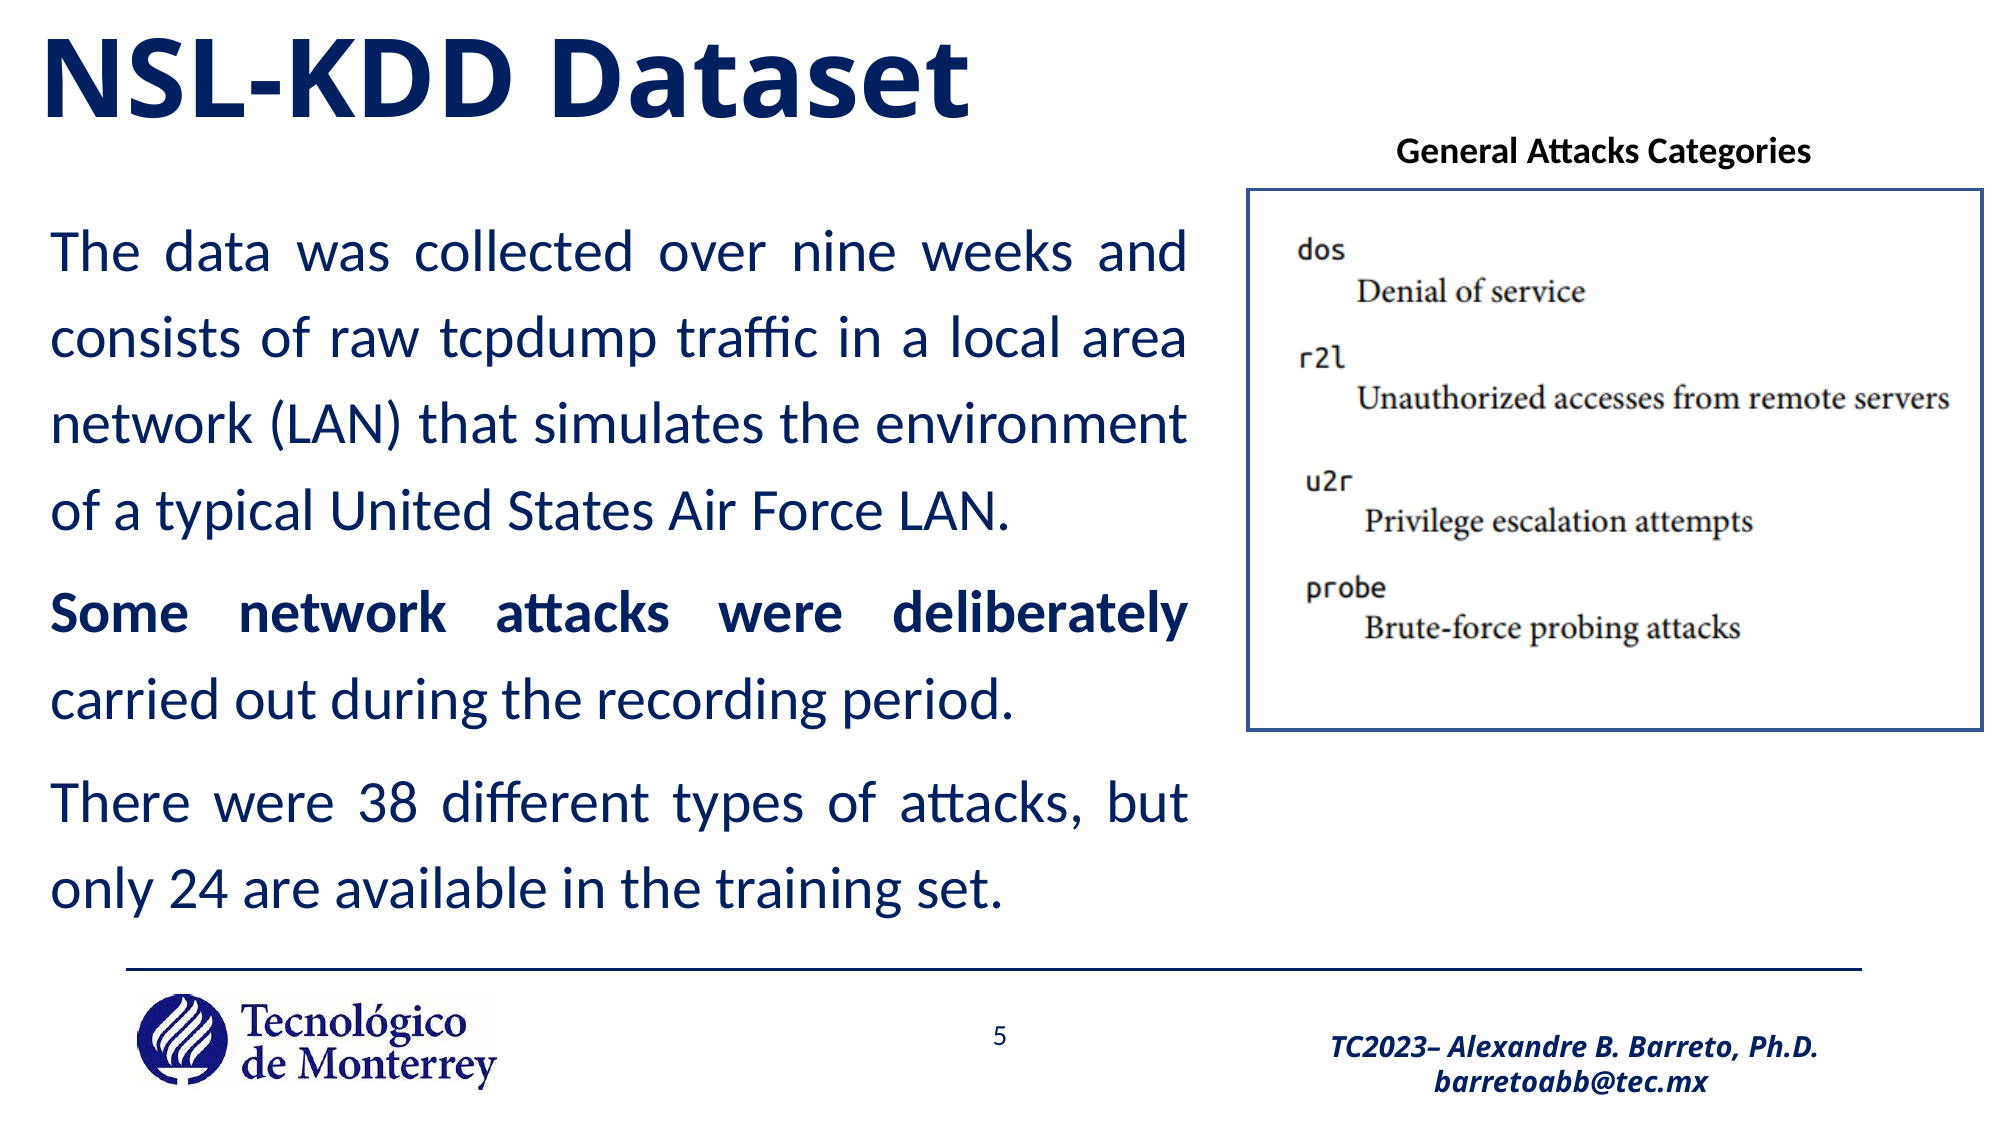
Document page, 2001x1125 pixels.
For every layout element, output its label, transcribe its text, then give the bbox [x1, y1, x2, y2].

picture [137, 994, 497, 1090]
title NSL-KDD Dataset [23, 16, 1749, 149]
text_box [1247, 189, 2000, 731]
list The data was collected over nine weeks and consists of raw tcpdump traffic in a local area network (LAN) that simulates the environment of a typical United States Air Force LAN. Some network attacks were deliberately carried out during the recording period. There were 38 different types of attacks, but only 24 are available in the training set. [35, 189, 1206, 944]
text_box General Attacks Categories [1381, 118, 1828, 179]
